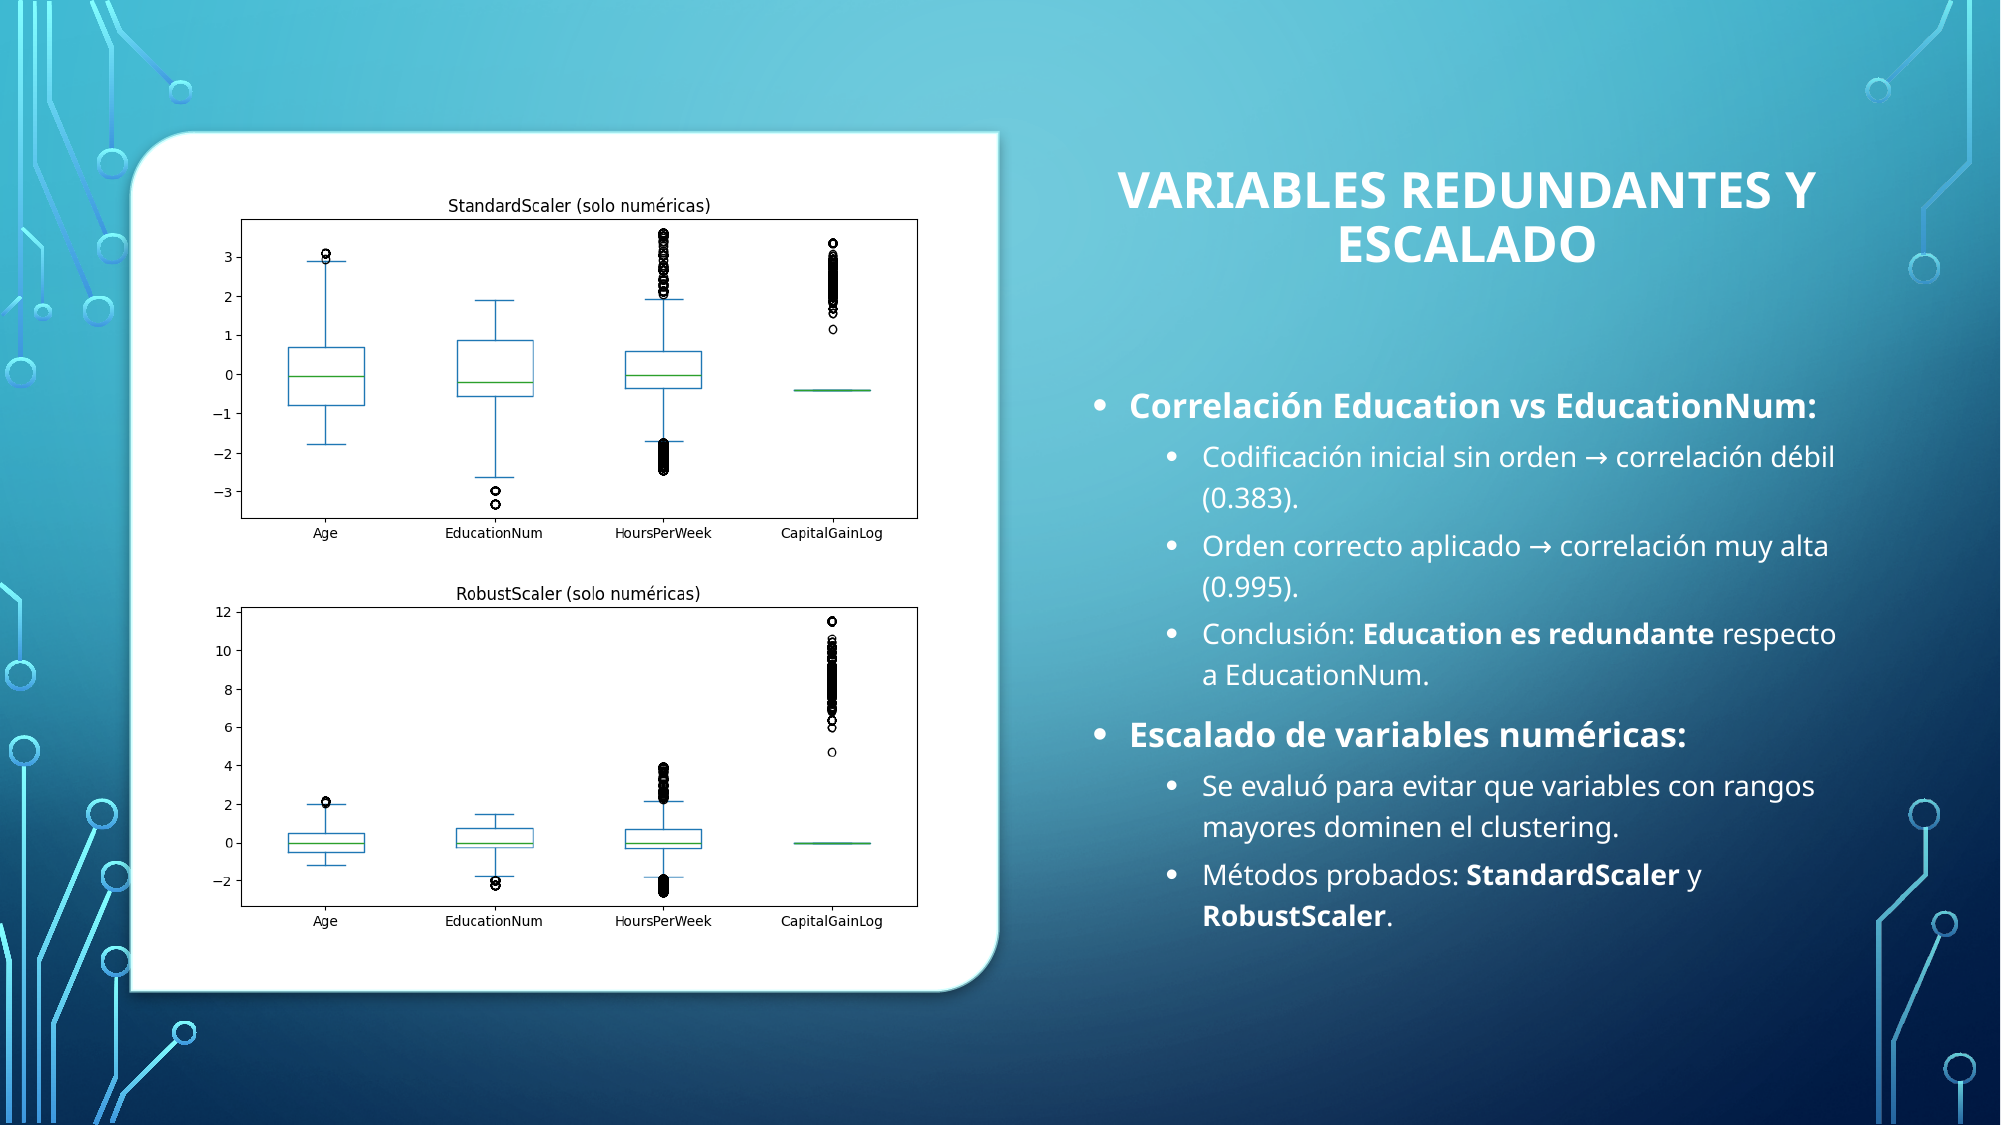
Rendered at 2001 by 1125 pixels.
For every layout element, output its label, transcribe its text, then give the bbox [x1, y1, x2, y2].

picture [202, 575, 926, 938]
list Correlación Education vs EducationNum: Codificación inicial sin orden → correlación débil (0.383). Orden correcto aplicado → correlación muy alta (0.995). Conclusión: Education es redundante respecto a EducationNum. Escalado de variables numéricas: Se evaluó para evitar que variables con rangos mayores dominen el clustering. Métodos probados: StandardScaler y RobustScaler. [1077, 369, 1857, 950]
picture [202, 187, 926, 550]
text_box [129, 131, 1000, 993]
title Variables redundantes y escalado [1077, 101, 1857, 344]
